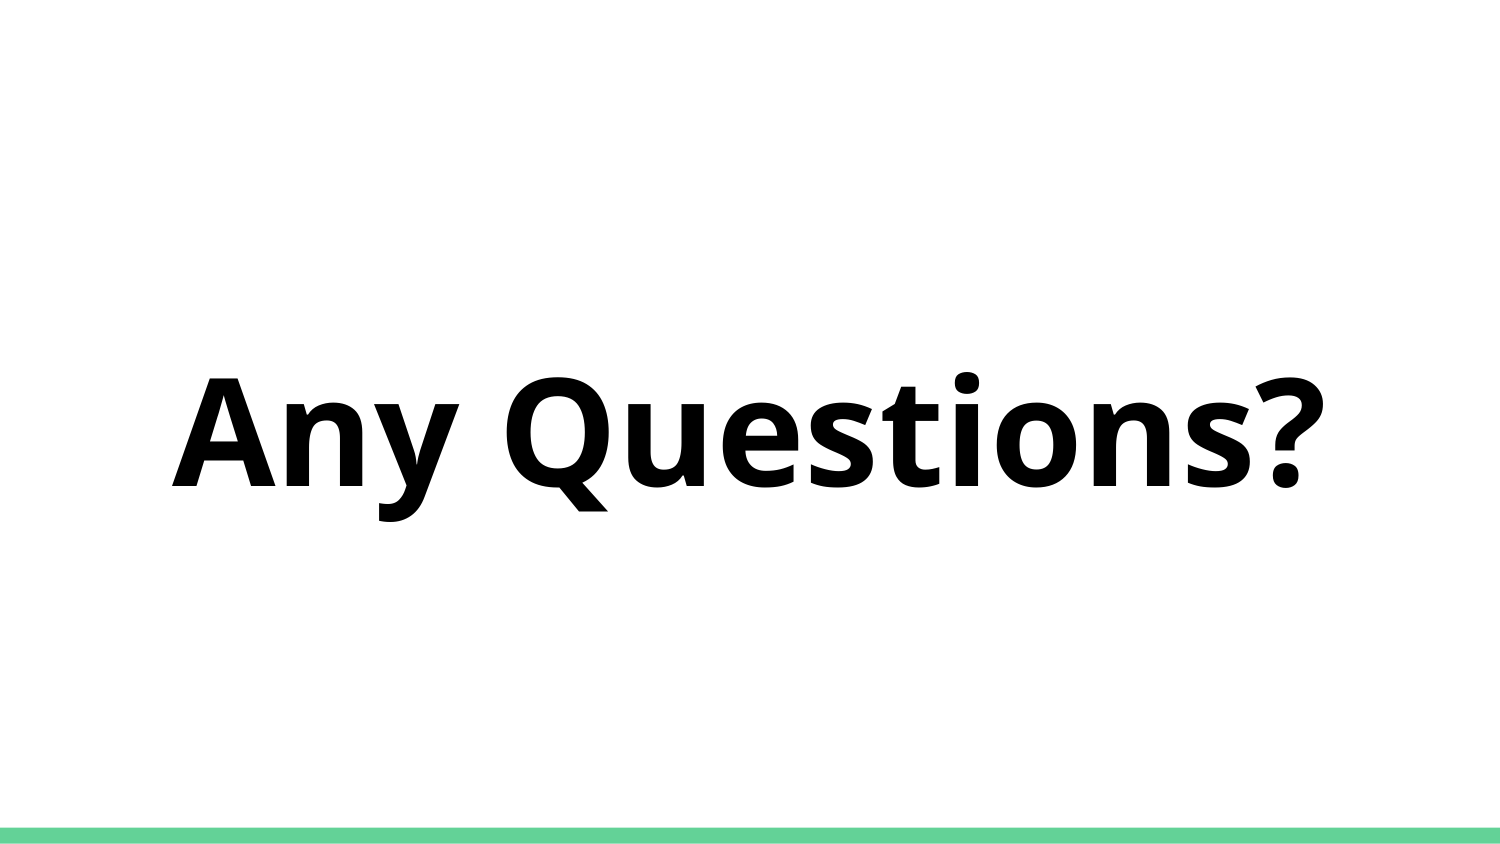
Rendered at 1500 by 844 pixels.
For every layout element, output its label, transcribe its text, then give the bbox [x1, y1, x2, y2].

list Any Questions? [51, 76, 1449, 750]
